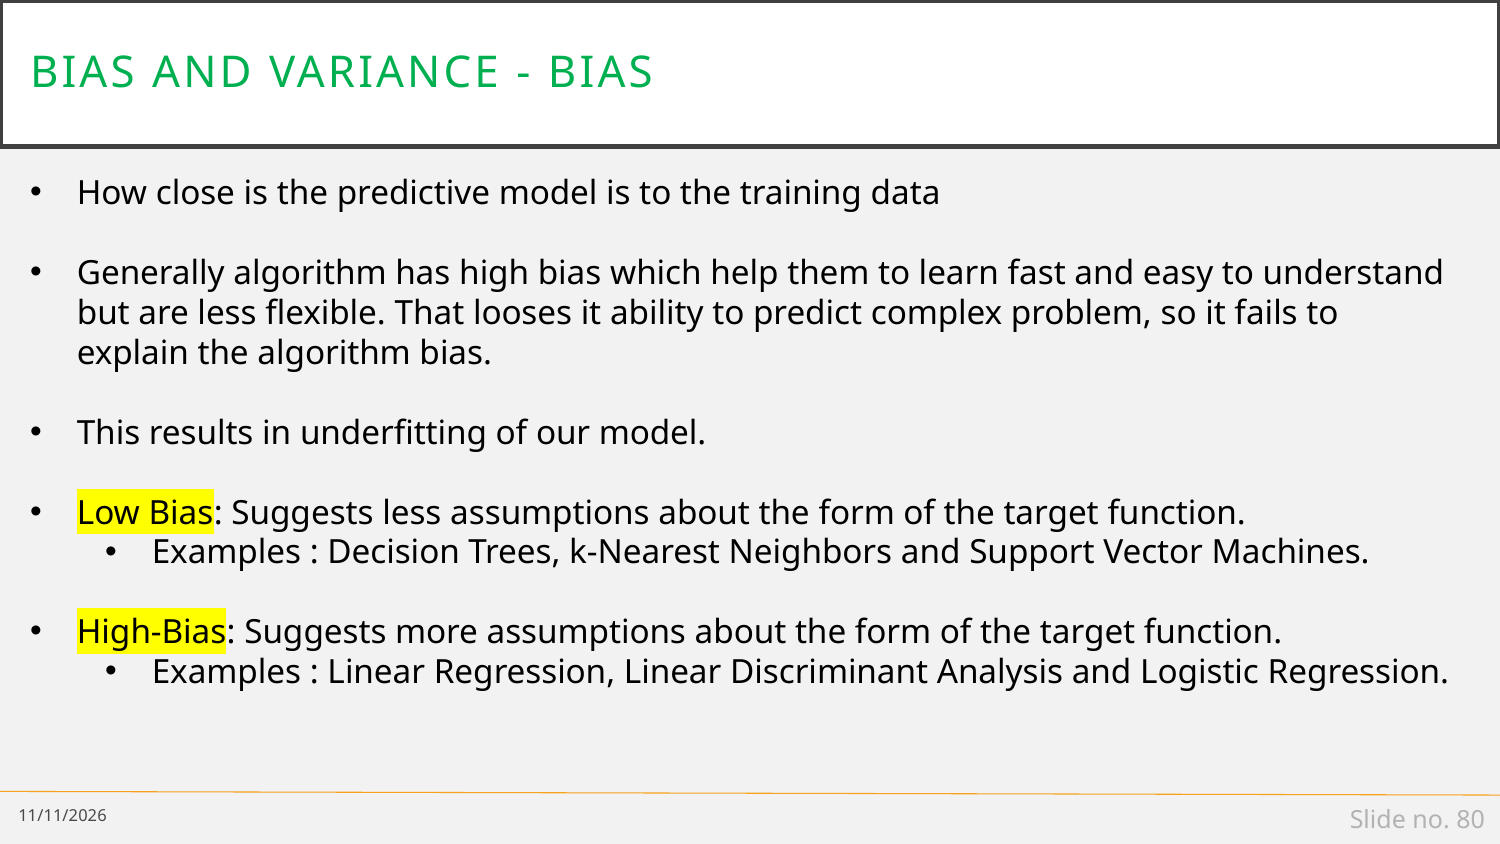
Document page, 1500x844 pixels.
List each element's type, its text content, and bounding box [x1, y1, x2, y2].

title bias and variance - Bias [0, 0, 1500, 149]
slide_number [0, 796, 122, 837]
slide_number Slide no. 80 [1162, 797, 1500, 843]
text_box How close is the predictive model is to the training data Generally algorithm has high bias which help them to learn fast and easy to understand but are less flexible. That looses it ability to predict complex problem, so it fails to explain the algorithm bias. This results in underfitting of our model. Low Bias: Suggests less assumptions about the form of the target function. Examples : Decision Trees, k-Nearest Neighbors and Support Vector Machines. High-Bias: Suggests more assumptions about the form of the target function. Examples : Linear Regression, Linear Discriminant Analysis and Logistic Regression. [15, 164, 1474, 698]
